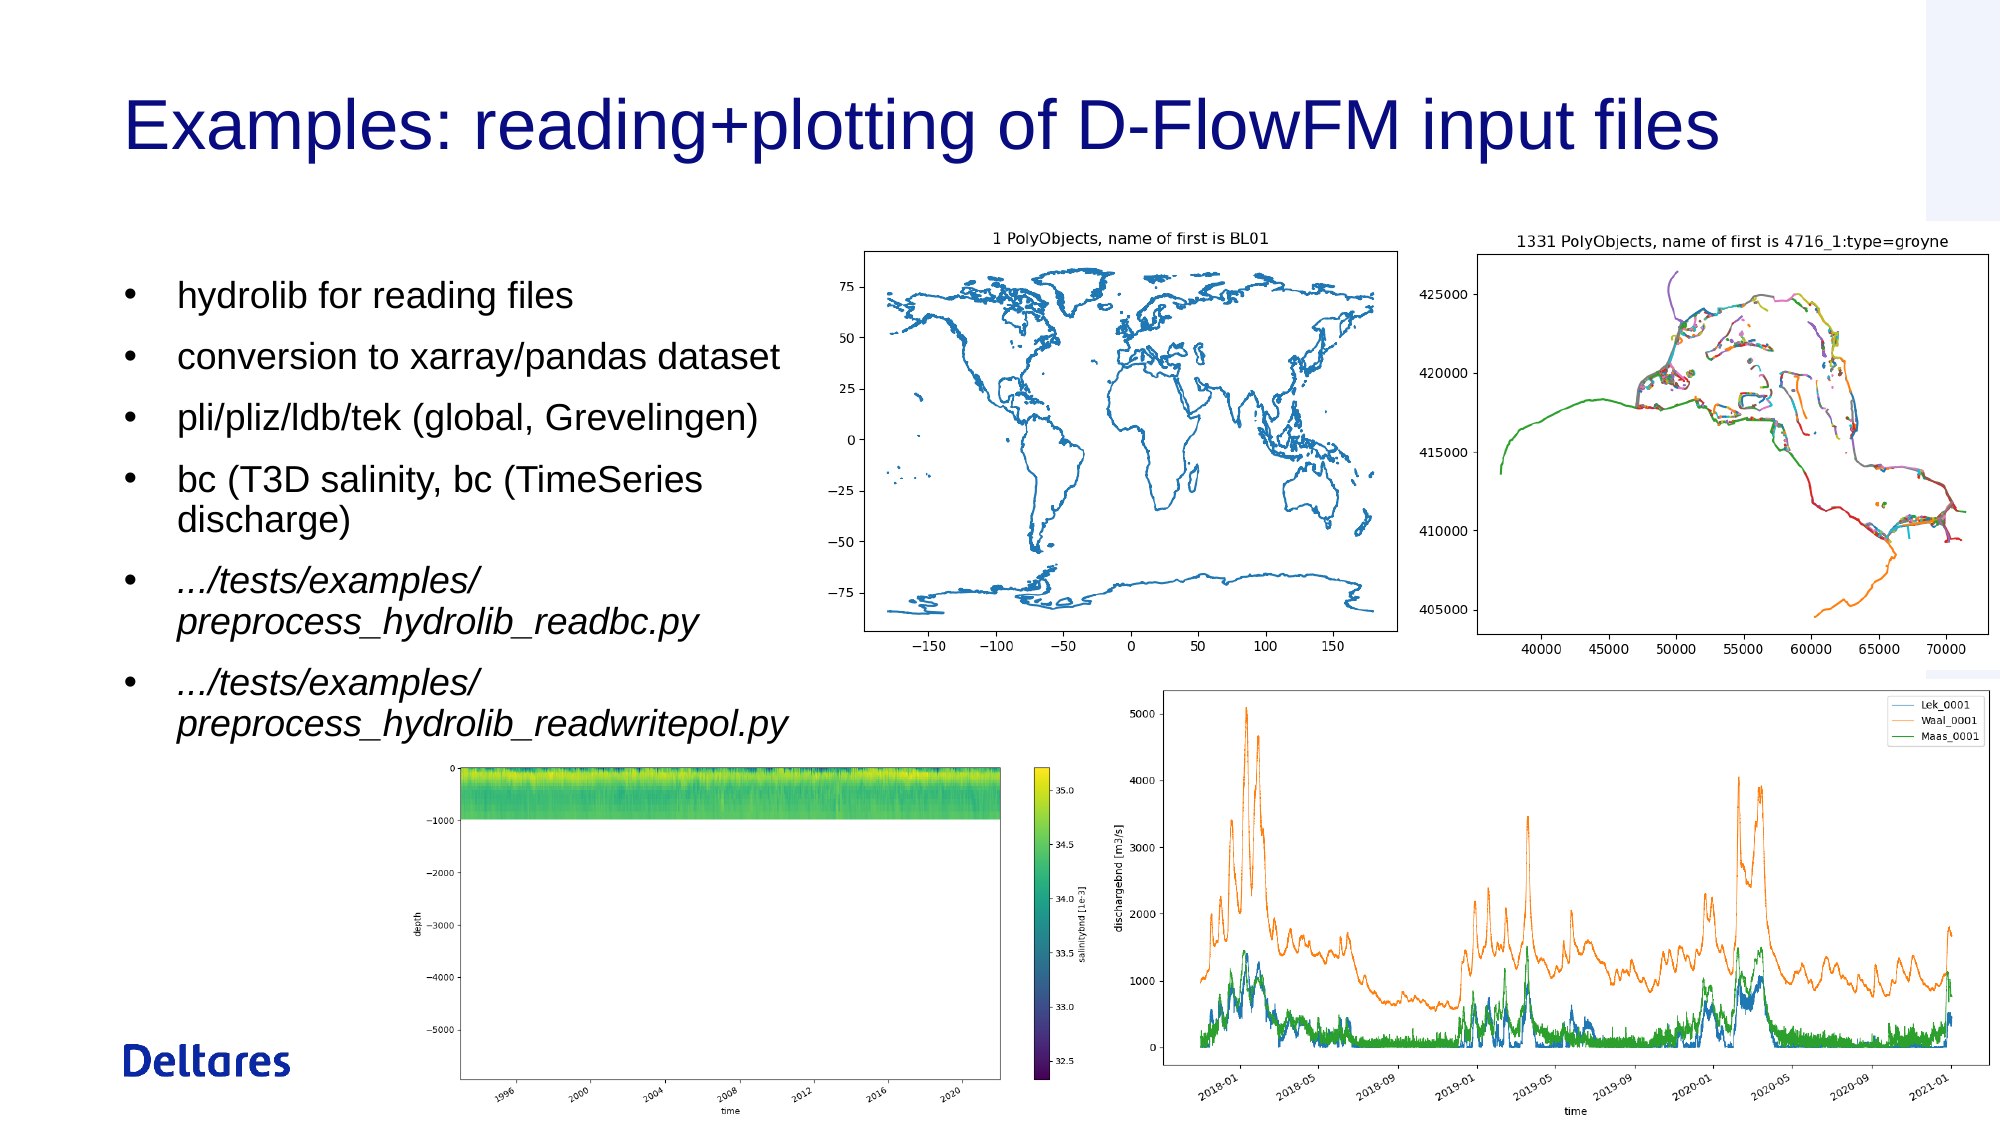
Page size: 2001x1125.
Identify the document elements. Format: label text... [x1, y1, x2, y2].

picture [404, 679, 2000, 1125]
title Examples: reading+plotting of D-FlowFM input files [123, 88, 1850, 243]
picture [812, 218, 2000, 670]
list hydrolib for reading files conversion to xarray/pandas dataset pli/pliz/ldb/tek (global, Grevelingen) bc (T3D salinity, bc (TimeSeries discharge) .../tests/examples/preprocess_hydrolib_readbc.py .../tests/examples/preprocess_hydrolib_readwritepol.py [123, 275, 818, 999]
picture [108, 1028, 304, 1092]
